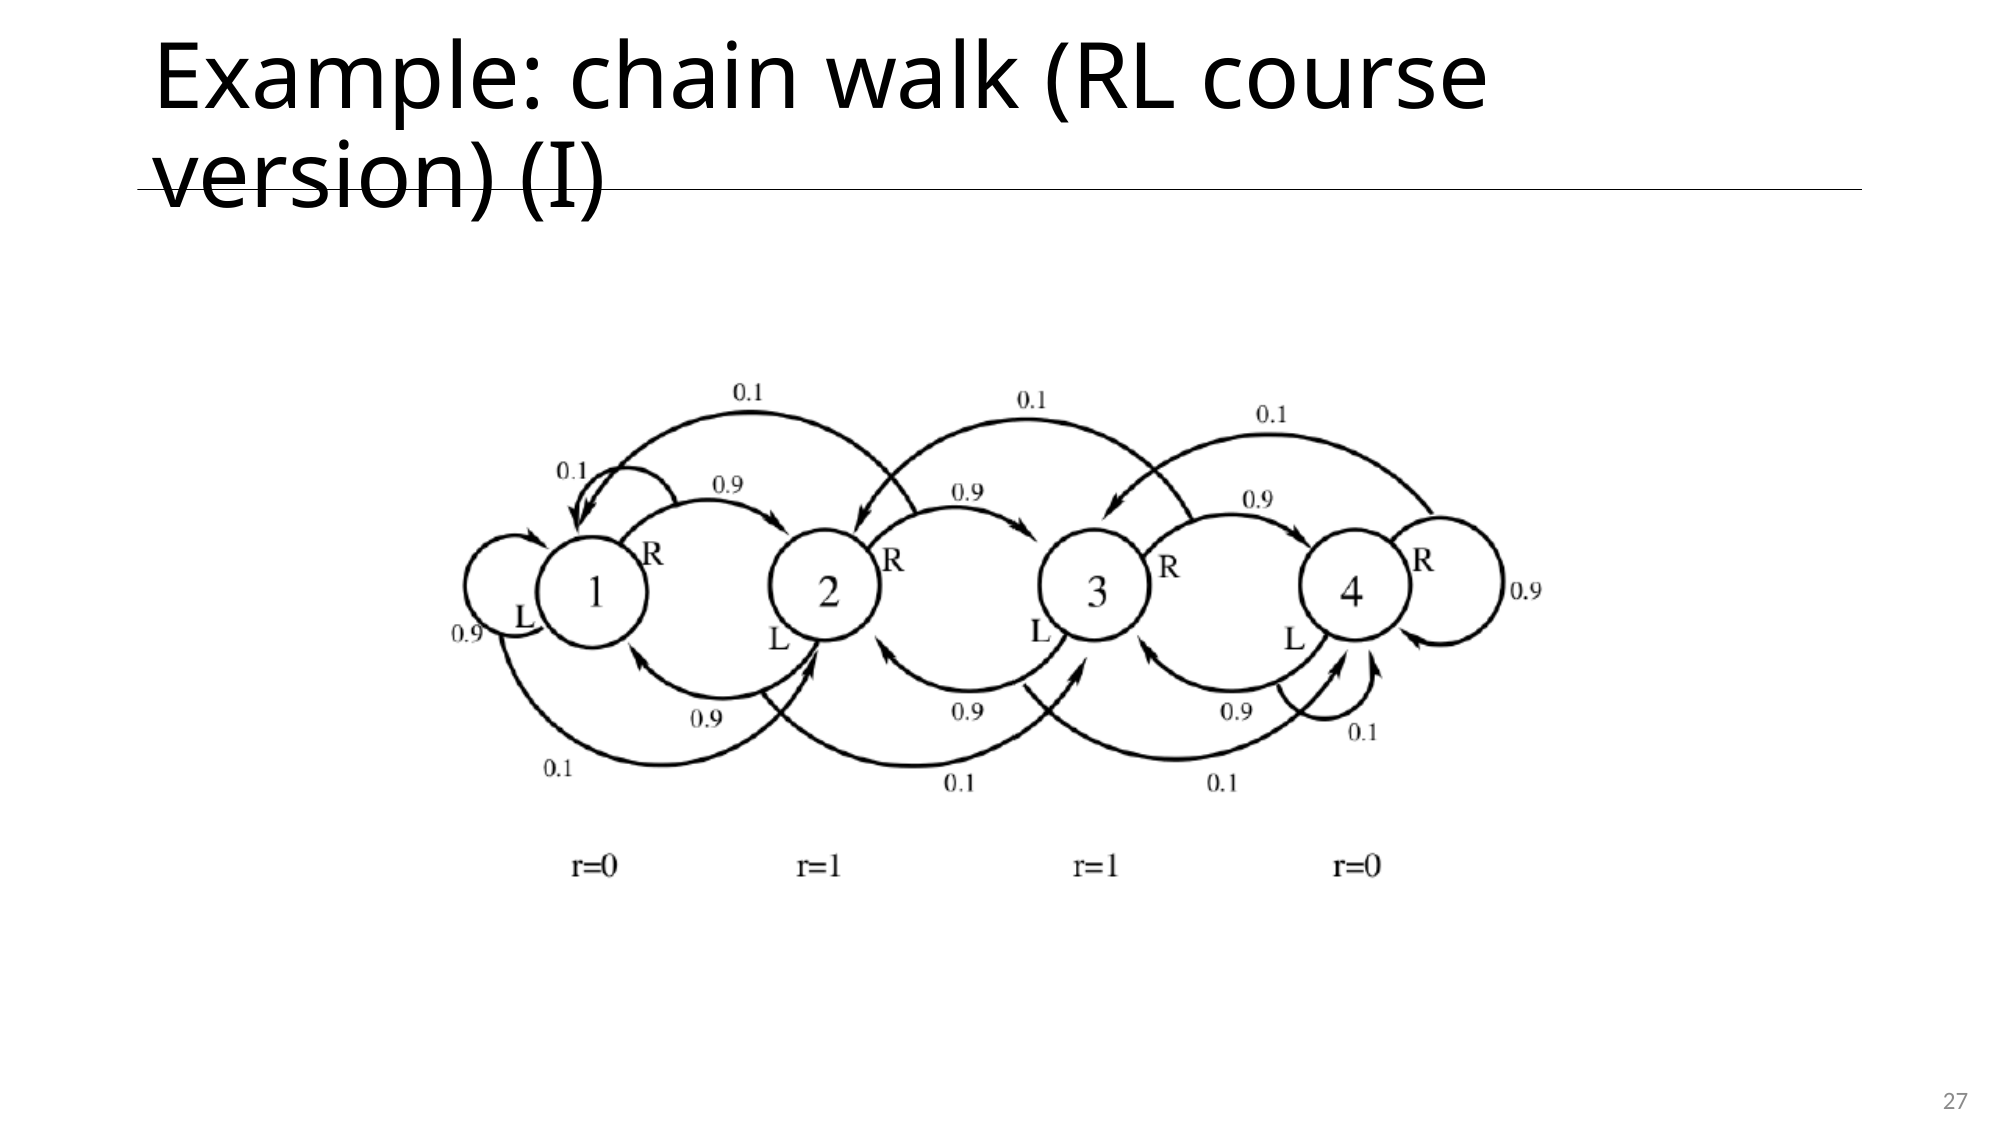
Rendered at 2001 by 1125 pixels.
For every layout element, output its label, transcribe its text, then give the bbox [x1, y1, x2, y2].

slide_number 27 [1533, 1069, 1984, 1125]
picture [424, 349, 1575, 919]
title Example: chain walk (RL course version) (I) [137, 19, 1863, 238]
